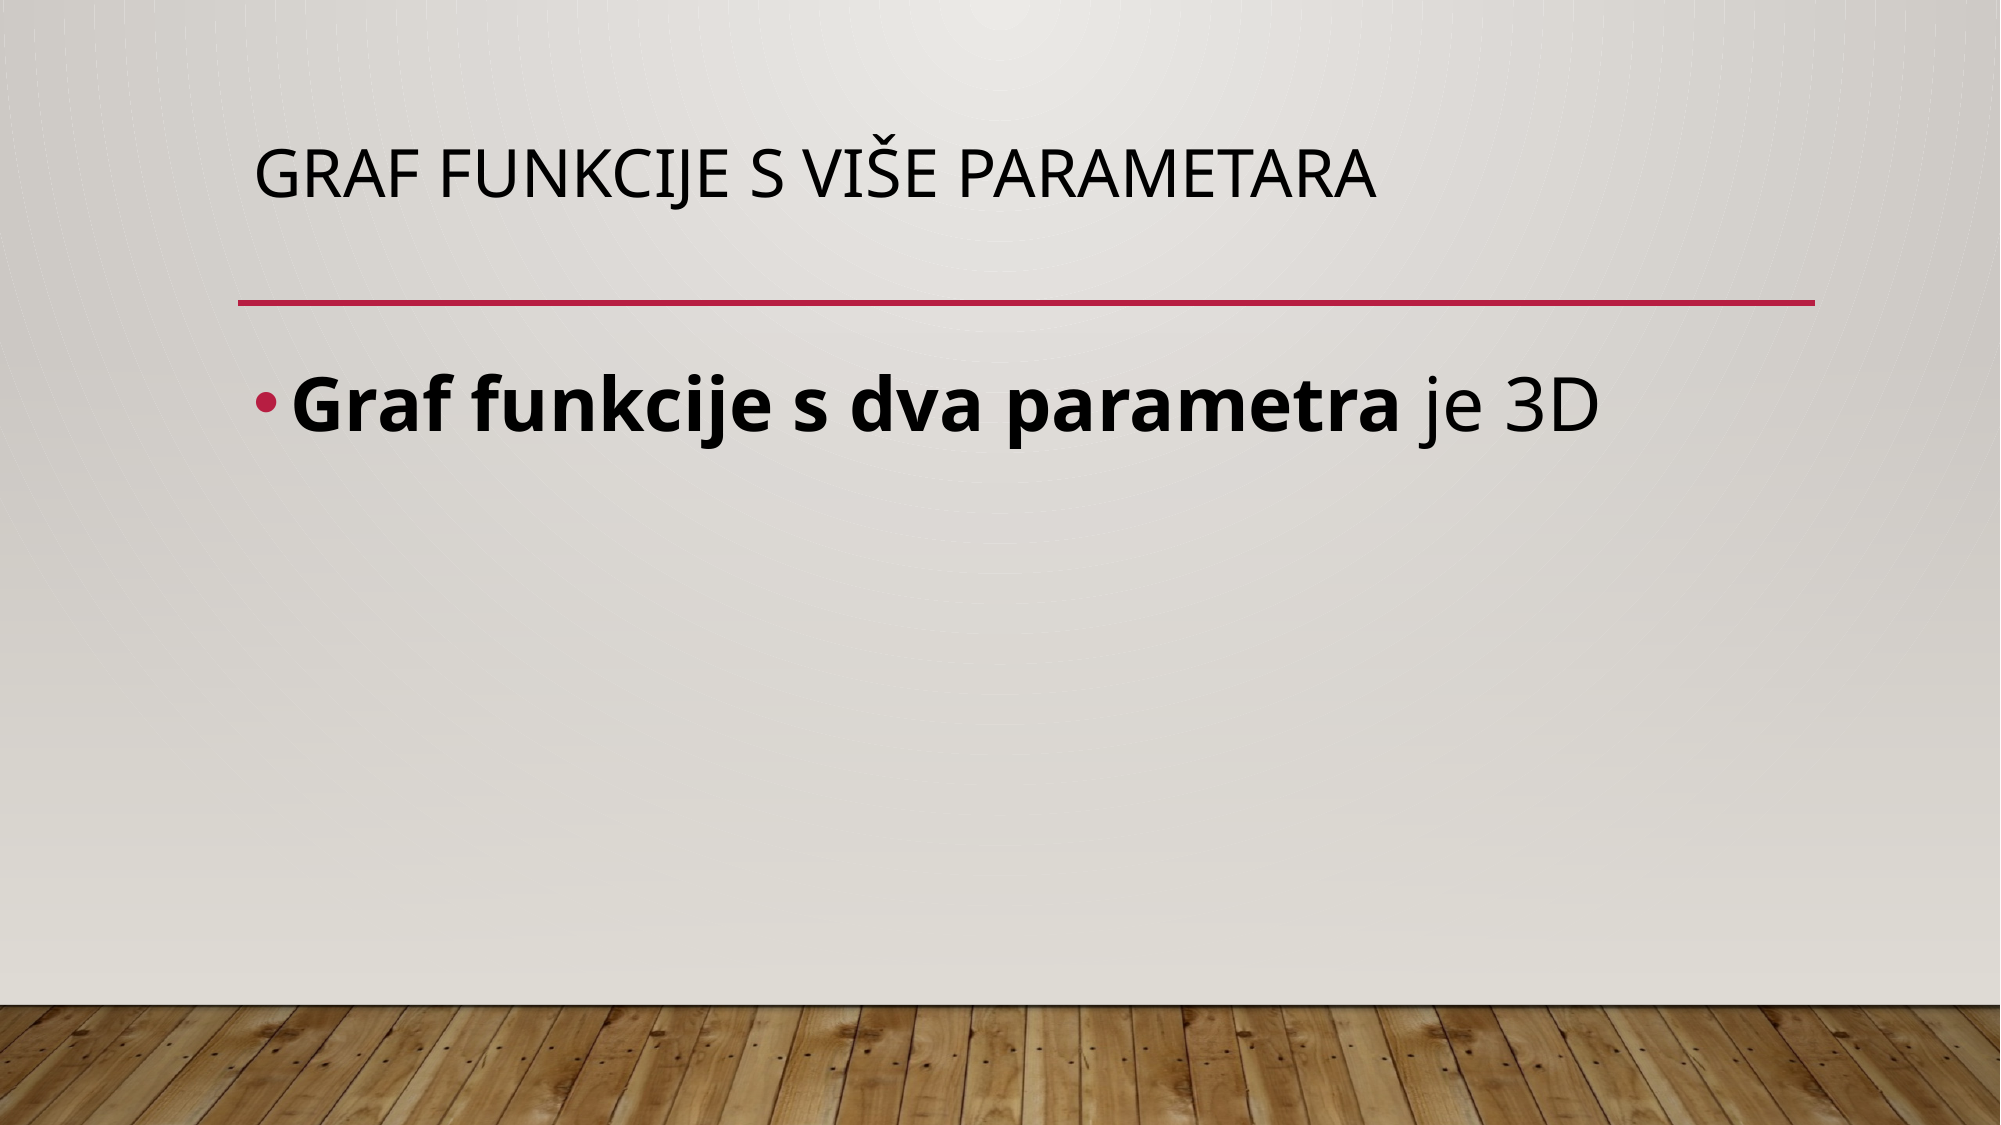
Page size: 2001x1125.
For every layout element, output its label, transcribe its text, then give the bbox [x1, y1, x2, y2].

title GRAF FUNKCIJE S VIŠE PARAMETARA [238, 131, 1814, 305]
picture [0, 1005, 2000, 1125]
